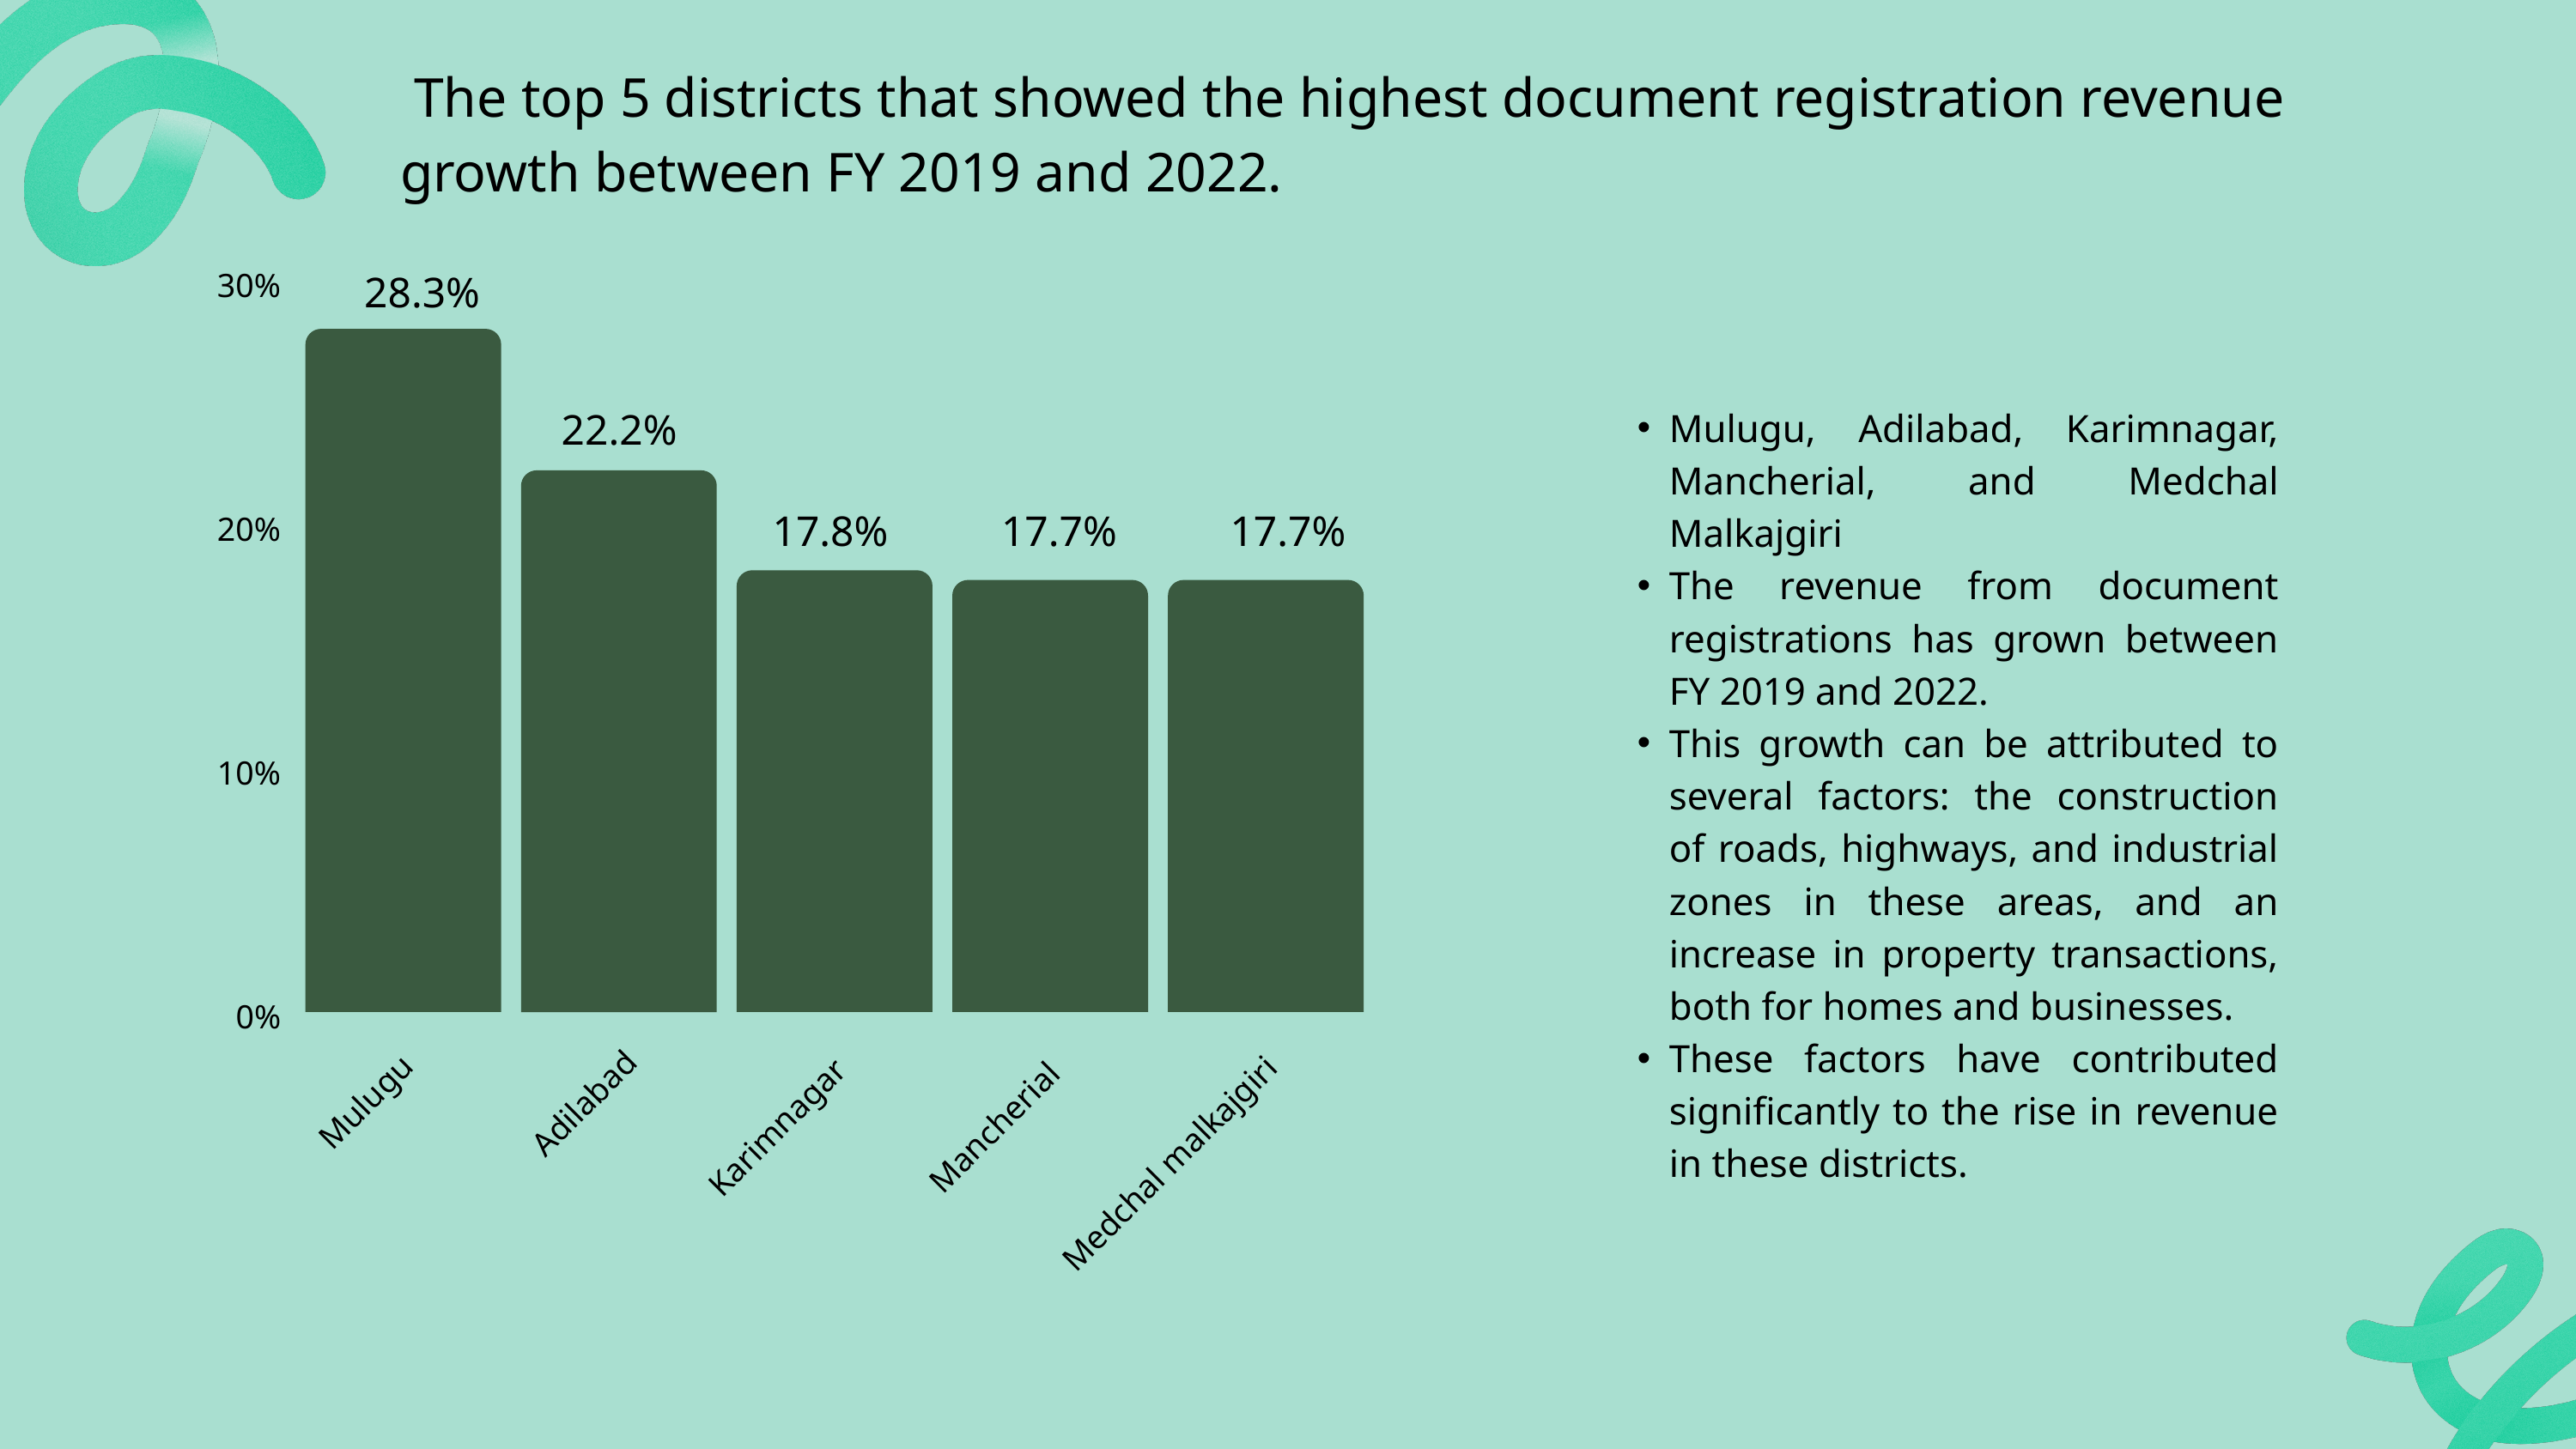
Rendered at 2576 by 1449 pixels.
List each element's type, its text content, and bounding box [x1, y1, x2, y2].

text_box Mulugu, Adilabad, Karimnagar, Mancherial, and Medchal Malkajgiri The revenue from document registrations has grown between FY 2019 and 2022. This growth can be attributed to several factors: the construction of roads, highways, and industrial zones in these areas, and an increase in property transactions, both for homes and businesses. These factors have contributed significantly to the rise in revenue in these districts. [1605, 397, 2279, 1185]
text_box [212, 258, 1364, 1180]
text_box The top 5 districts that showed the highest document registration revenue growth between FY 2019 and 2022. [400, 52, 2432, 269]
text_box [0, 0, 329, 266]
text_box [2344, 1226, 2576, 1449]
